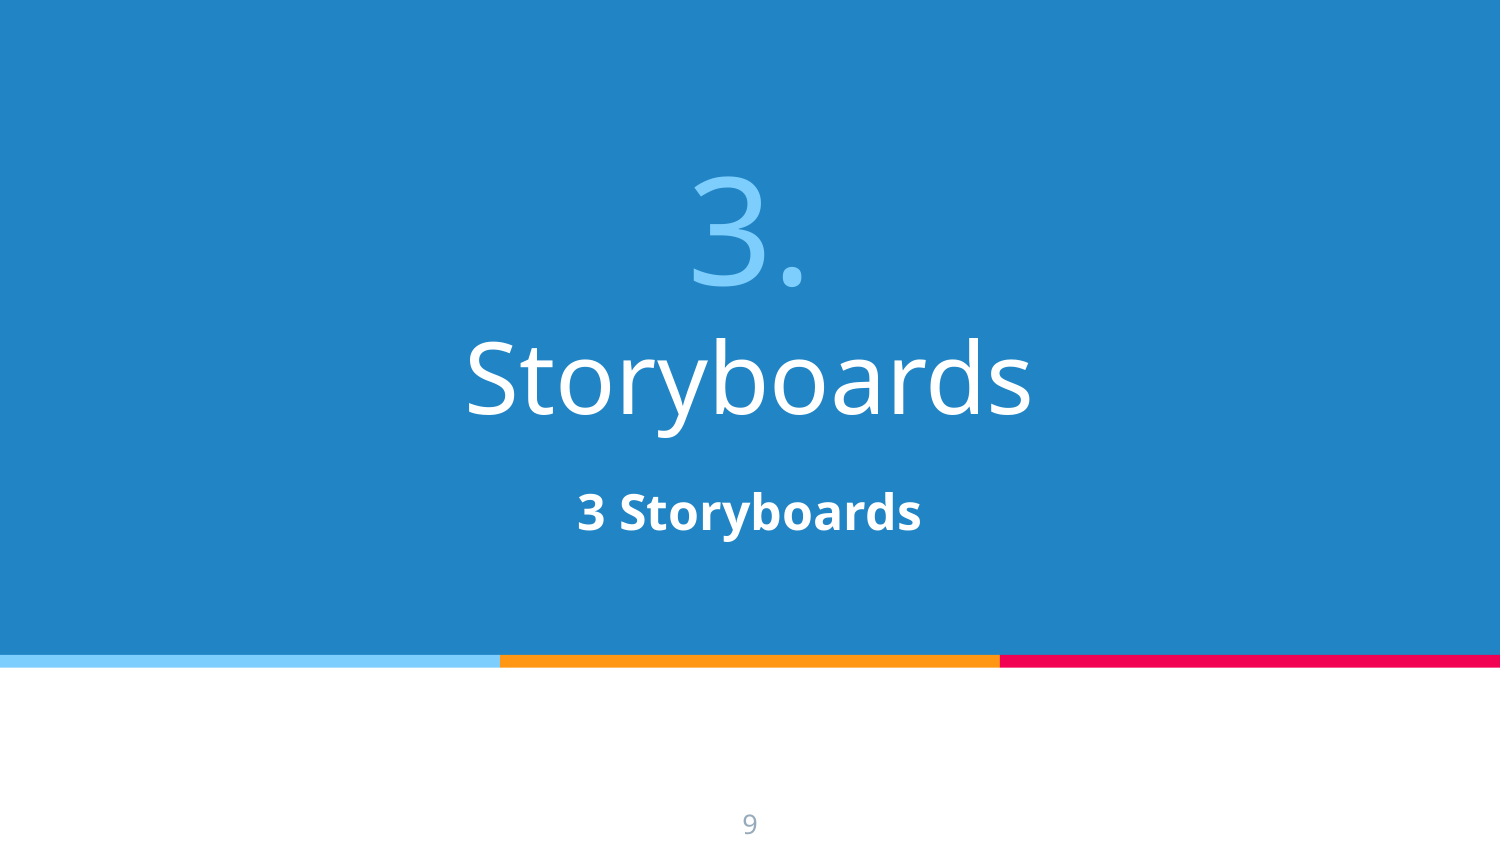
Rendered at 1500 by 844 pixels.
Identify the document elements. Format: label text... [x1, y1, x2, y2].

subtitle 3 Storyboards [112, 465, 1388, 595]
title 3. Storyboards [112, 259, 1388, 450]
slide_number ‹#› [0, 792, 1500, 844]
